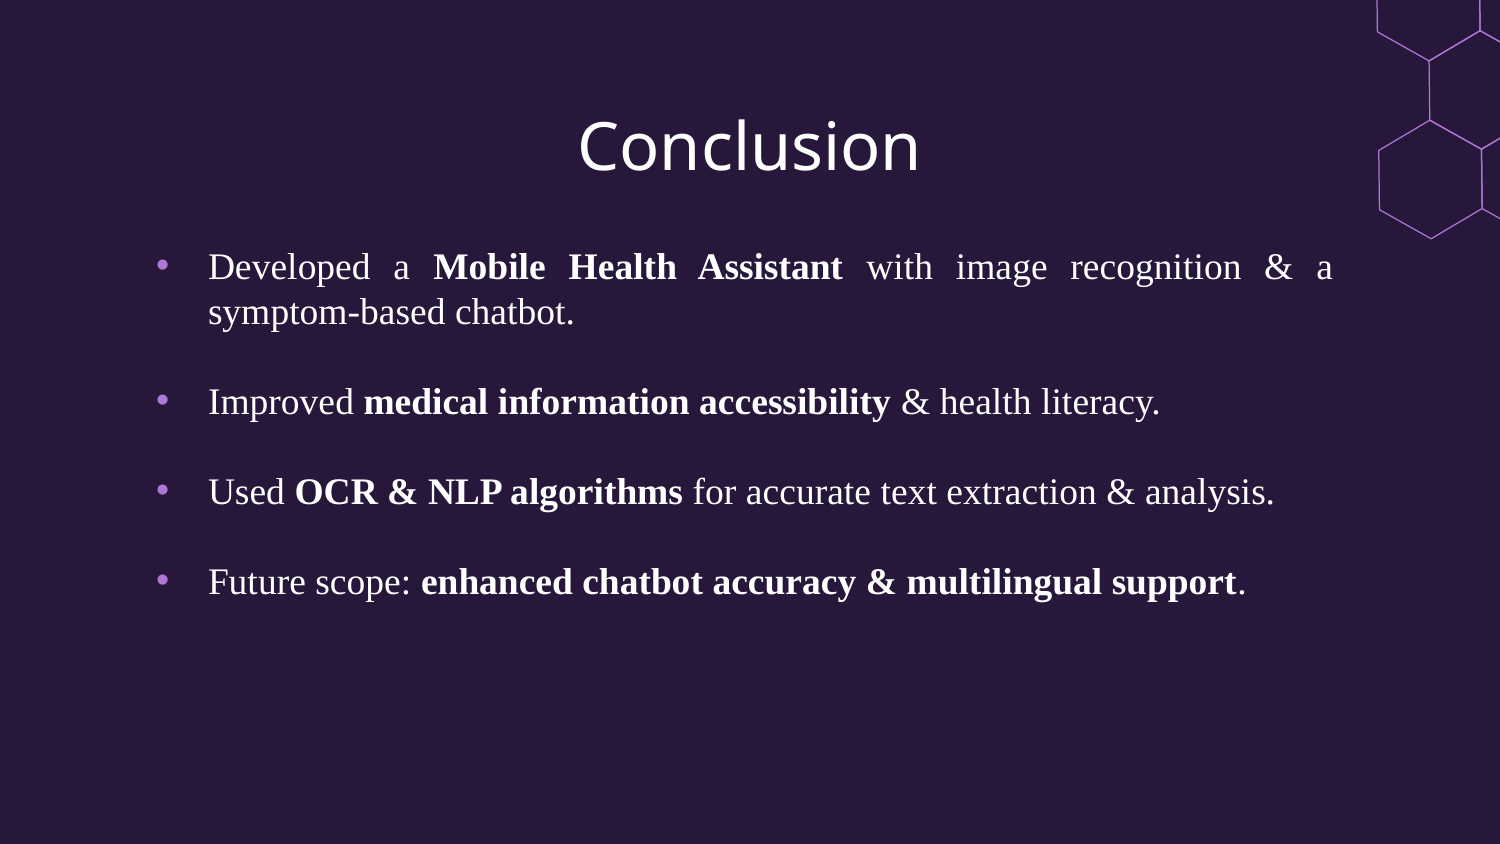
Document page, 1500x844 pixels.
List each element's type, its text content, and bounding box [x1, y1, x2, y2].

title Conclusion [118, 88, 1382, 183]
list Developed a Mobile Health Assistant with image recognition & a symptom-based chatbot. Improved medical information accessibility & health literacy. Used OCR & NLP algorithms for accurate text extraction & analysis. Future scope: enhanced chatbot accuracy & multilingual support. [118, 182, 1349, 451]
